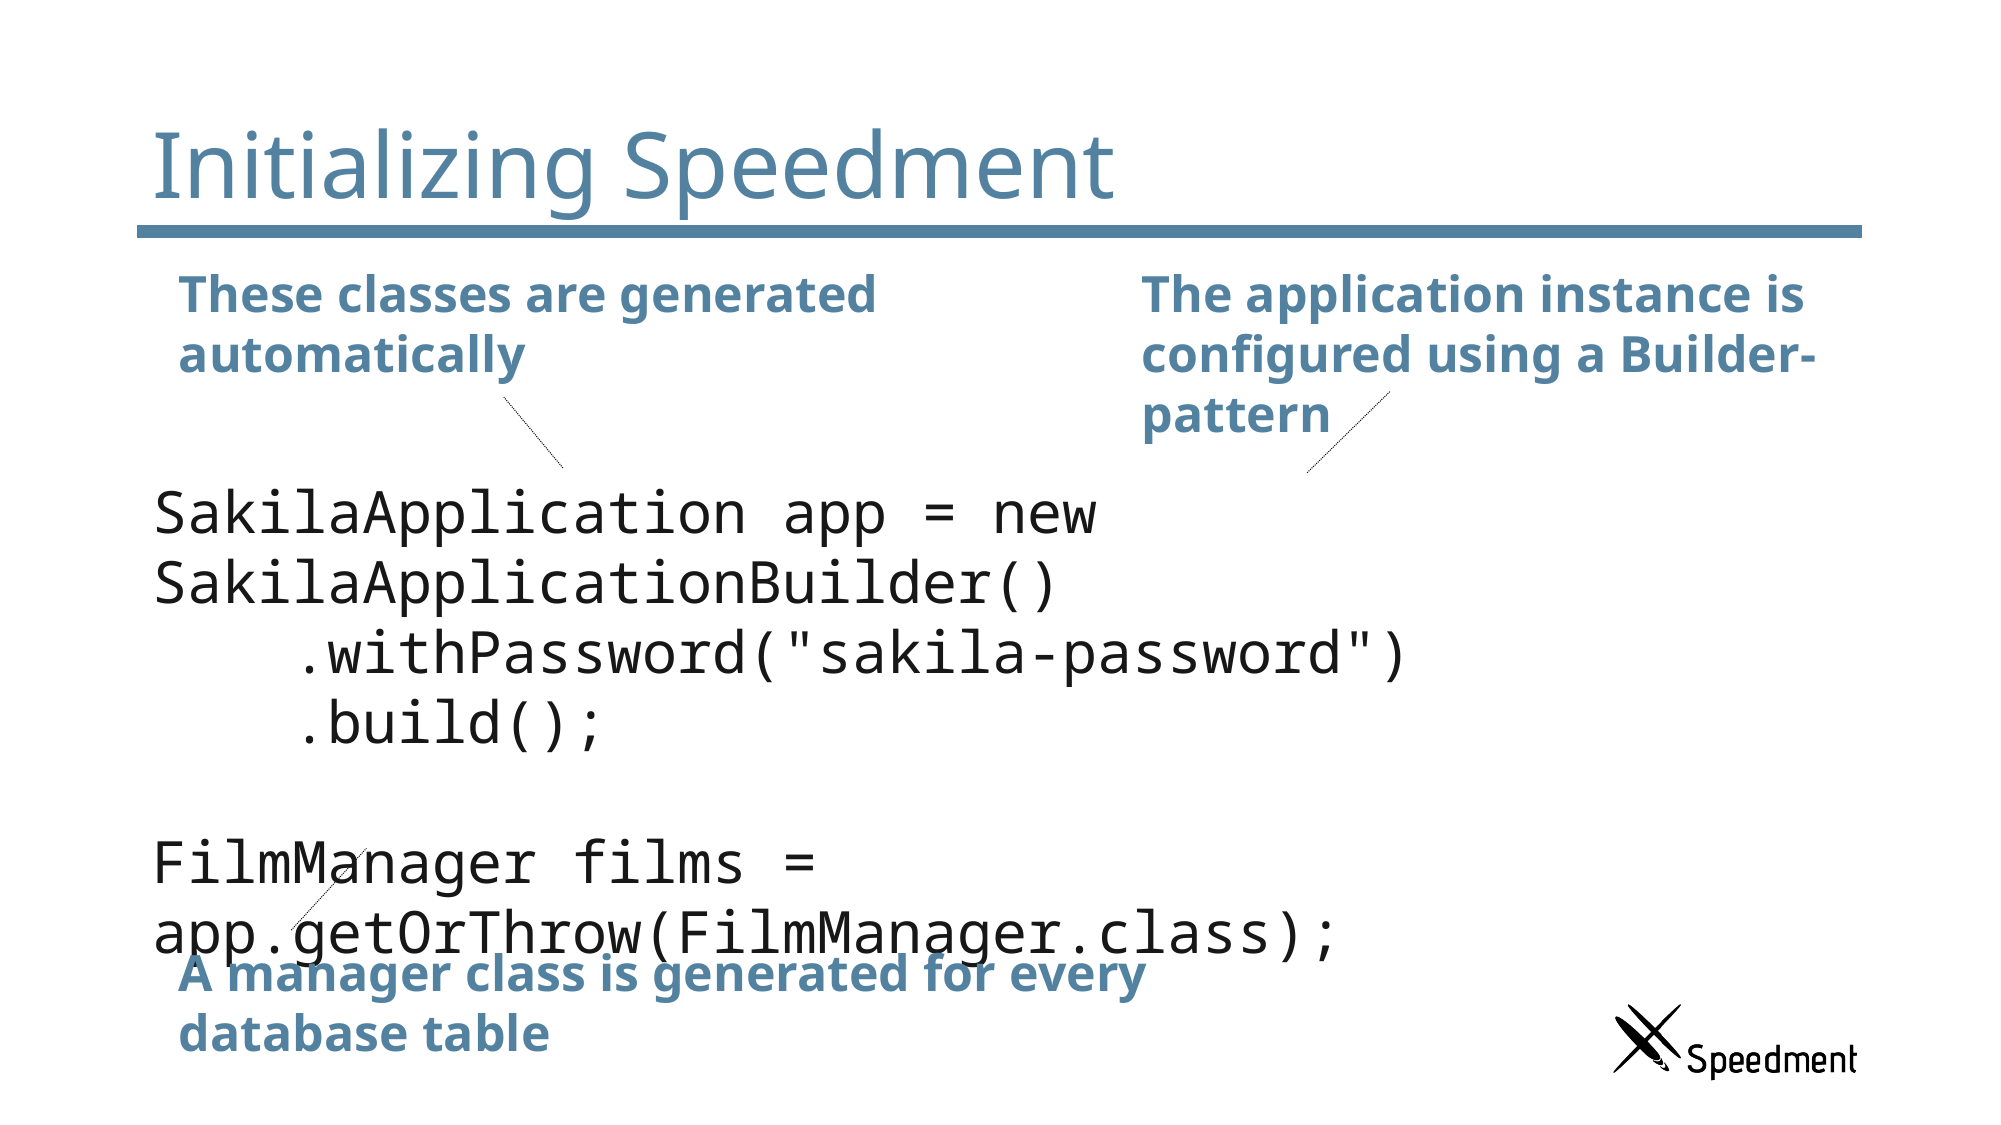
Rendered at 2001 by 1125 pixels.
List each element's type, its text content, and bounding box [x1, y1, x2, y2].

text_box A manager class is generated for every database table [178, 934, 1213, 1069]
title Initializing Speedment [137, 59, 1863, 278]
text_box These classes are generated automatically [179, 255, 947, 390]
picture [1613, 1024, 1858, 1081]
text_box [291, 848, 367, 931]
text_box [503, 397, 563, 468]
list SakilaApplication app = new SakilaApplicationBuilder() .withPassword("sakila-password") .build(); FilmManager films = app.getOrThrow(FilmManager.class); [137, 468, 1922, 1024]
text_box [1307, 391, 1390, 473]
text_box The application instance is configured using a Builder-pattern [1141, 255, 1957, 451]
